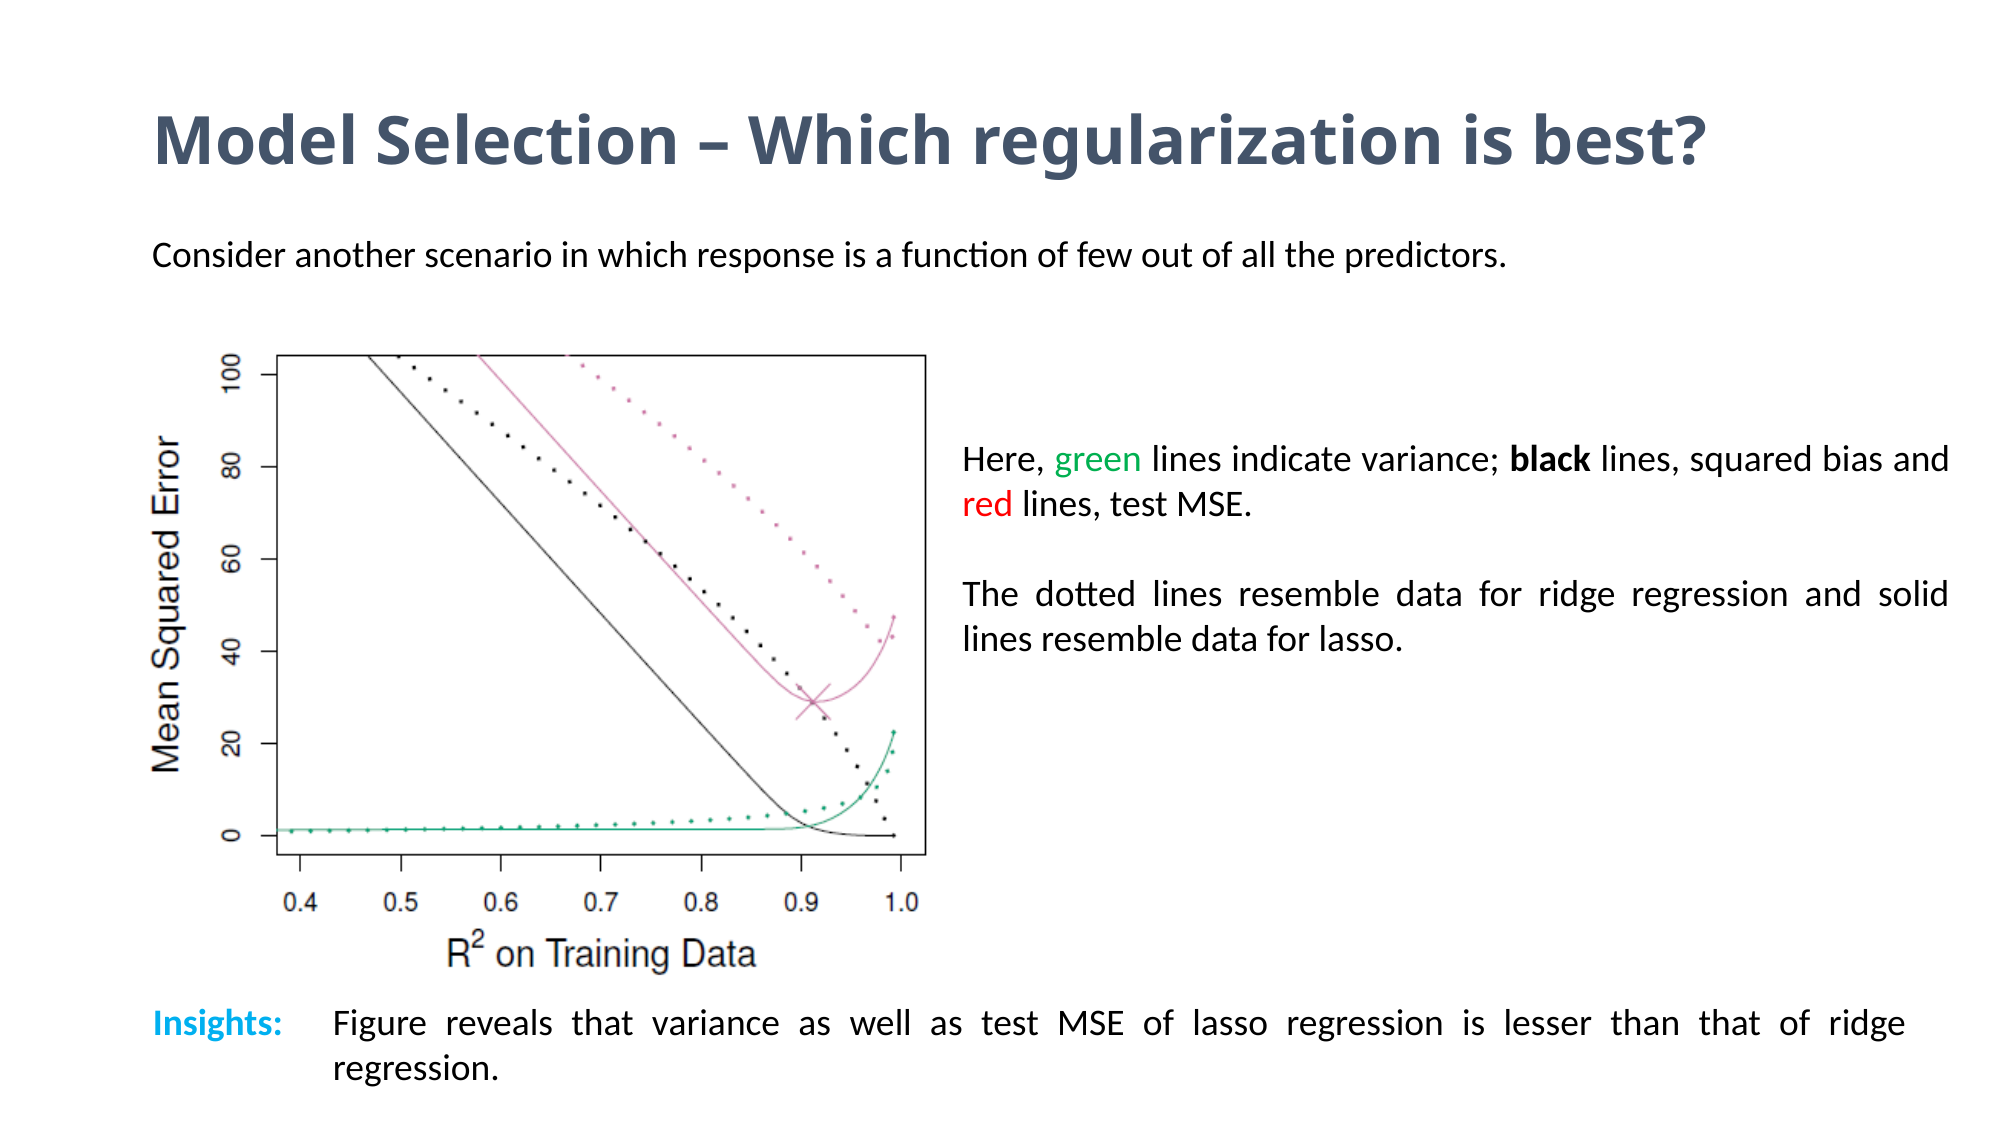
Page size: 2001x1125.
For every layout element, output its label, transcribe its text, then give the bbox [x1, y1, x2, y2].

text_box Model Selection – Which regularization is best? [137, 59, 1863, 187]
text_box Figure reveals that variance as well as test MSE of lasso regression is lesser than that of ridge regression. [318, 990, 1923, 1096]
text_box Here, green lines indicate variance; black lines, squared bias and red lines, test MSE. The dotted lines resemble data for ridge regression and solid lines resemble data for lasso. [948, 426, 1966, 712]
text_box Consider another scenario in which response is a function of few out of all the predictors. [137, 222, 1923, 283]
text_box Insights: [138, 991, 298, 1051]
picture [137, 328, 948, 991]
